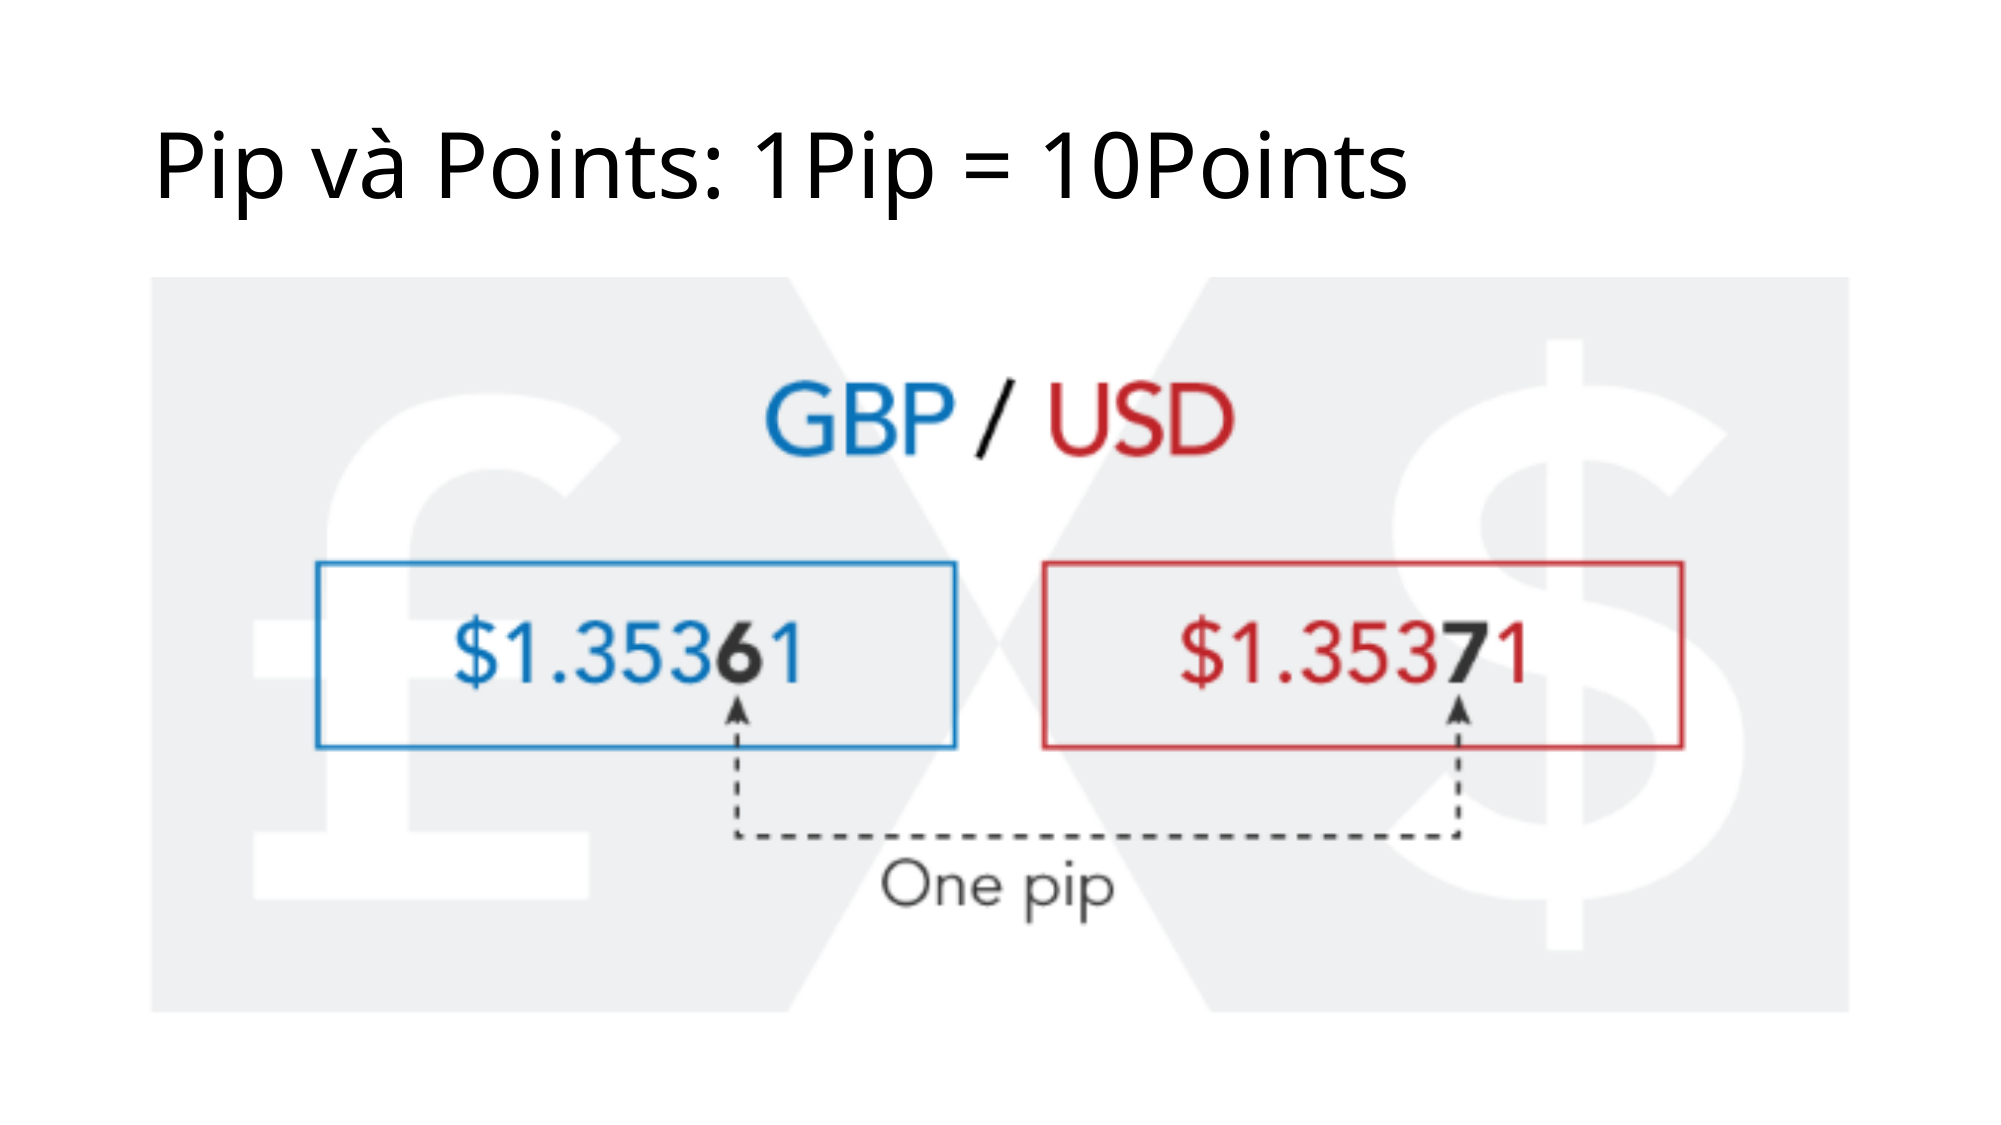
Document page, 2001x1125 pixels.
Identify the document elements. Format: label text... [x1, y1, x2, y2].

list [147, 277, 1853, 1016]
title Pip và Points: 1Pip = 10Points [137, 59, 1863, 278]
